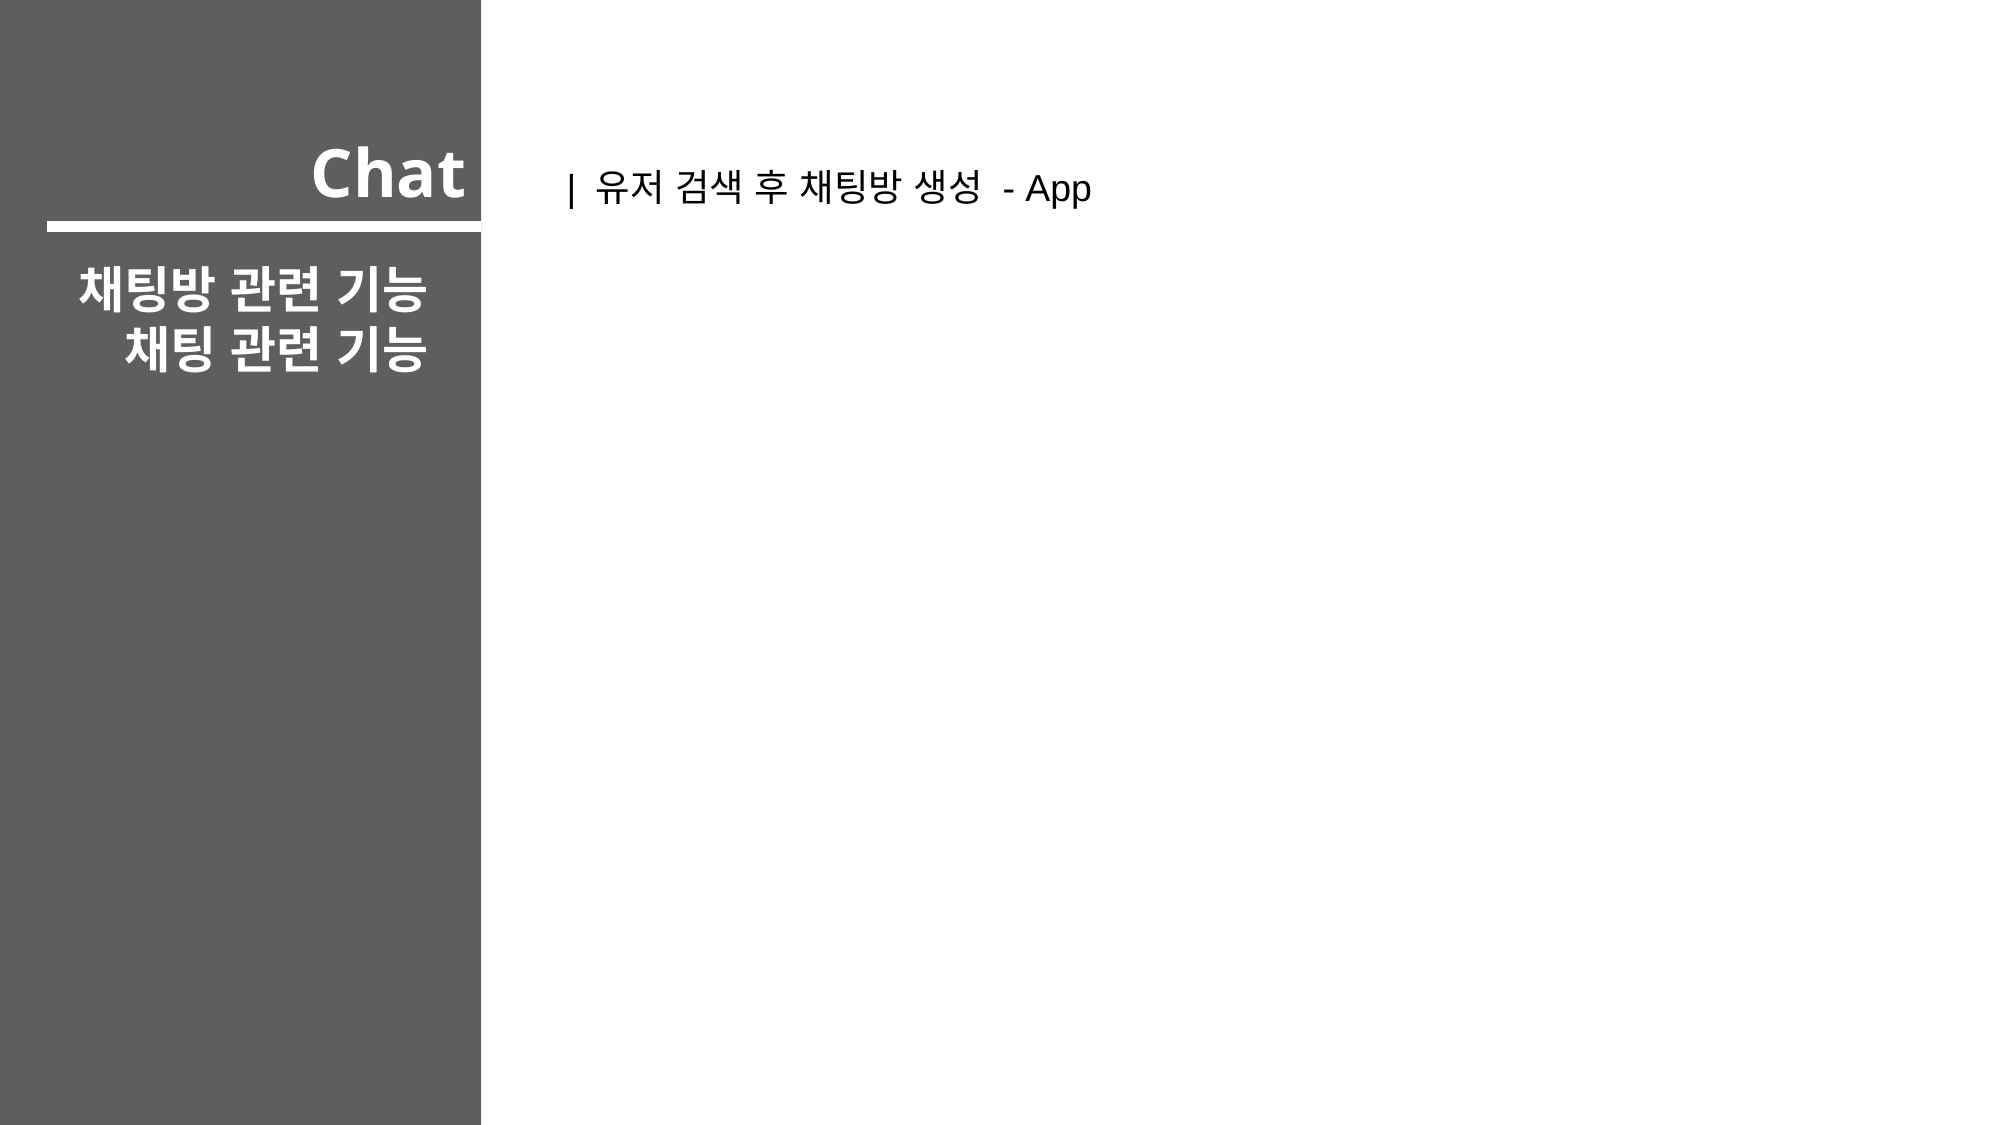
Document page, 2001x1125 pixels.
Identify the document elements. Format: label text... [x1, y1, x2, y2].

text_box | 유저 검색 후 채팅방 생성 - App [551, 134, 1108, 217]
text_box 채팅방 관련 기능 채팅 관련 기능 [63, 251, 444, 446]
text_box Chat [0, 111, 487, 232]
